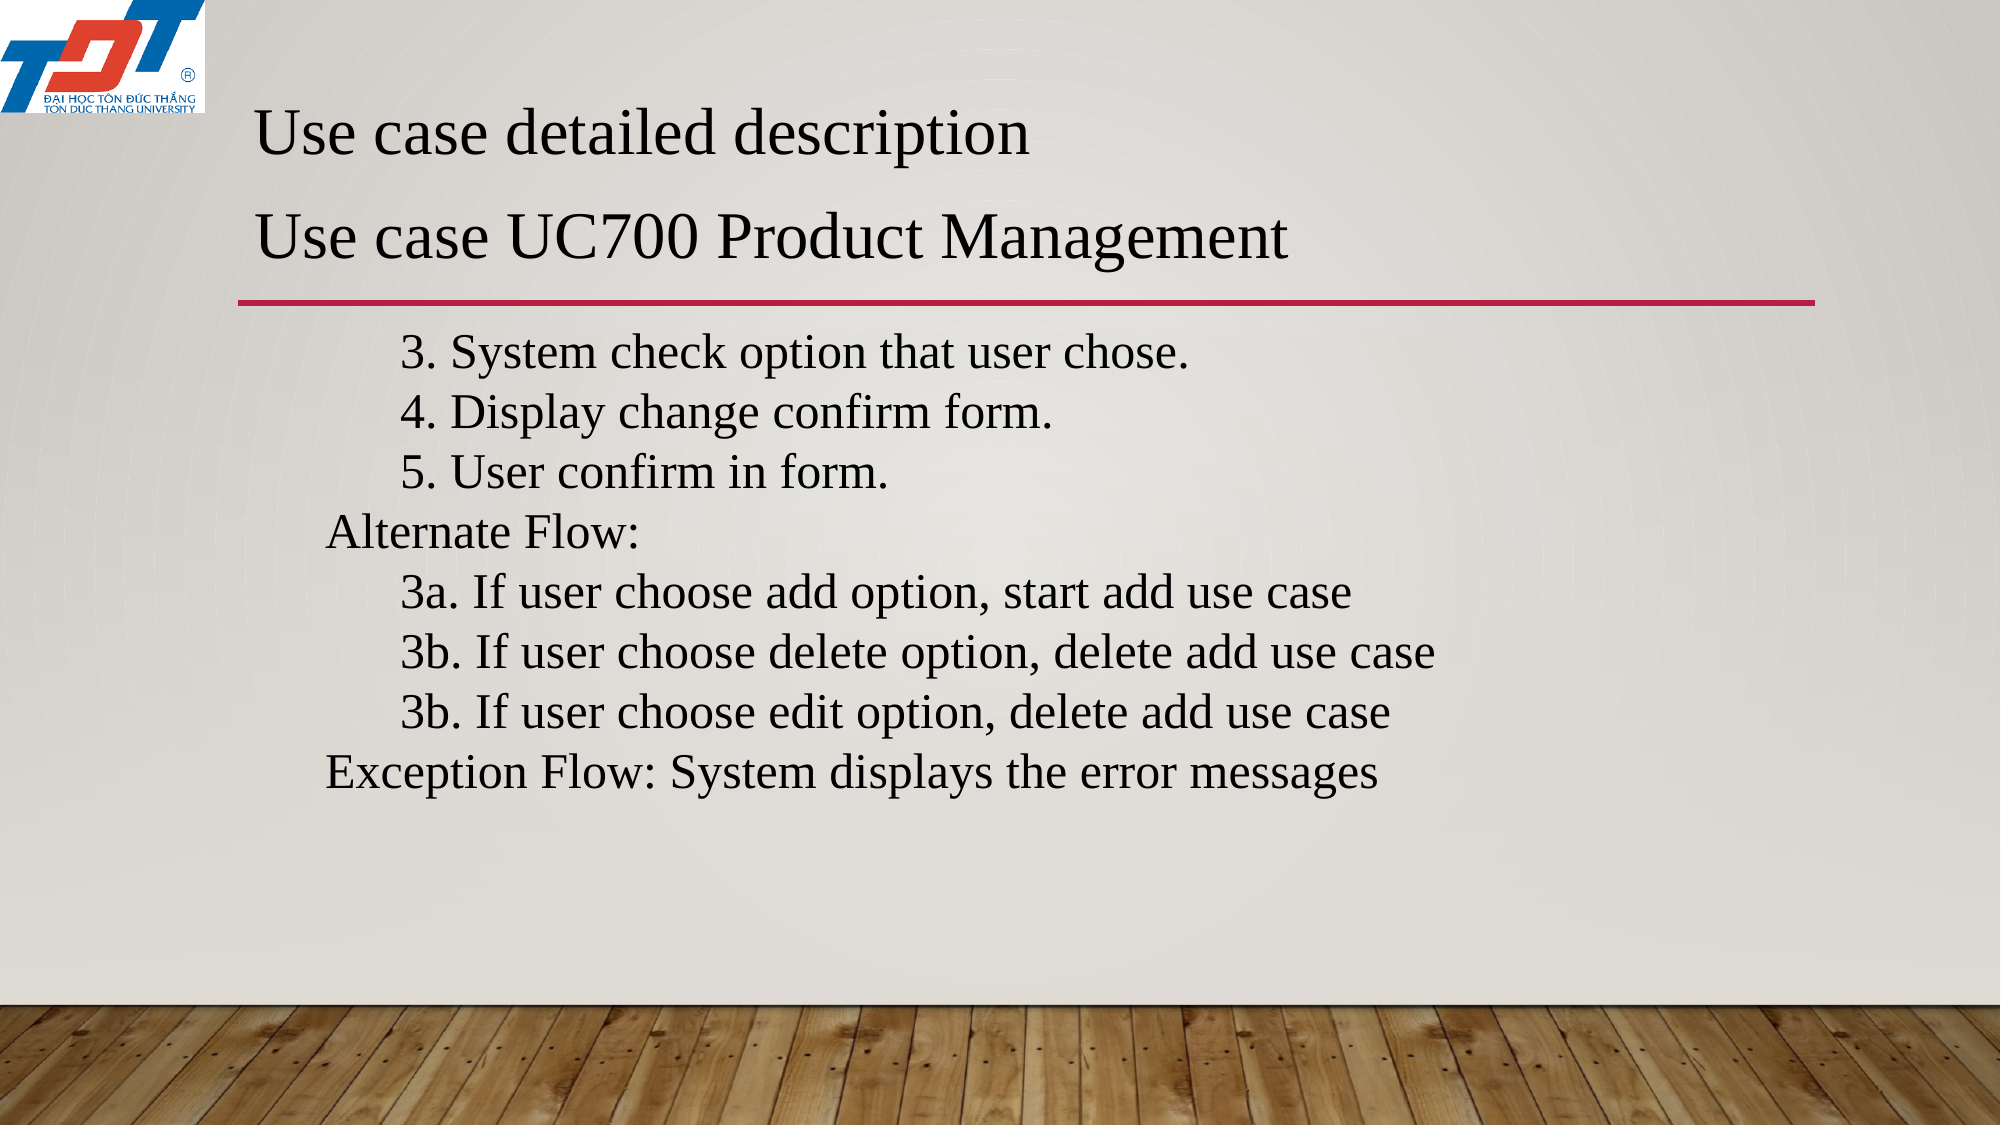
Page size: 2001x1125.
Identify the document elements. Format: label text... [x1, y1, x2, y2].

picture [0, 0, 205, 114]
text_box Use case detailed description [238, 80, 1047, 176]
picture [0, 1005, 2000, 1125]
text_box 3. System check option that user chose. 4. Display change confirm form. 5. User confirm in form. Alternate Flow: 3a. If user choose add option, start add use case 3b. If user choose delete option, delete add use case 3b. If user choose edit option, delete add use case Exception Flow: System displays the error messages [235, 310, 1822, 806]
text_box Use case UC700 Product Management [239, 184, 1306, 279]
